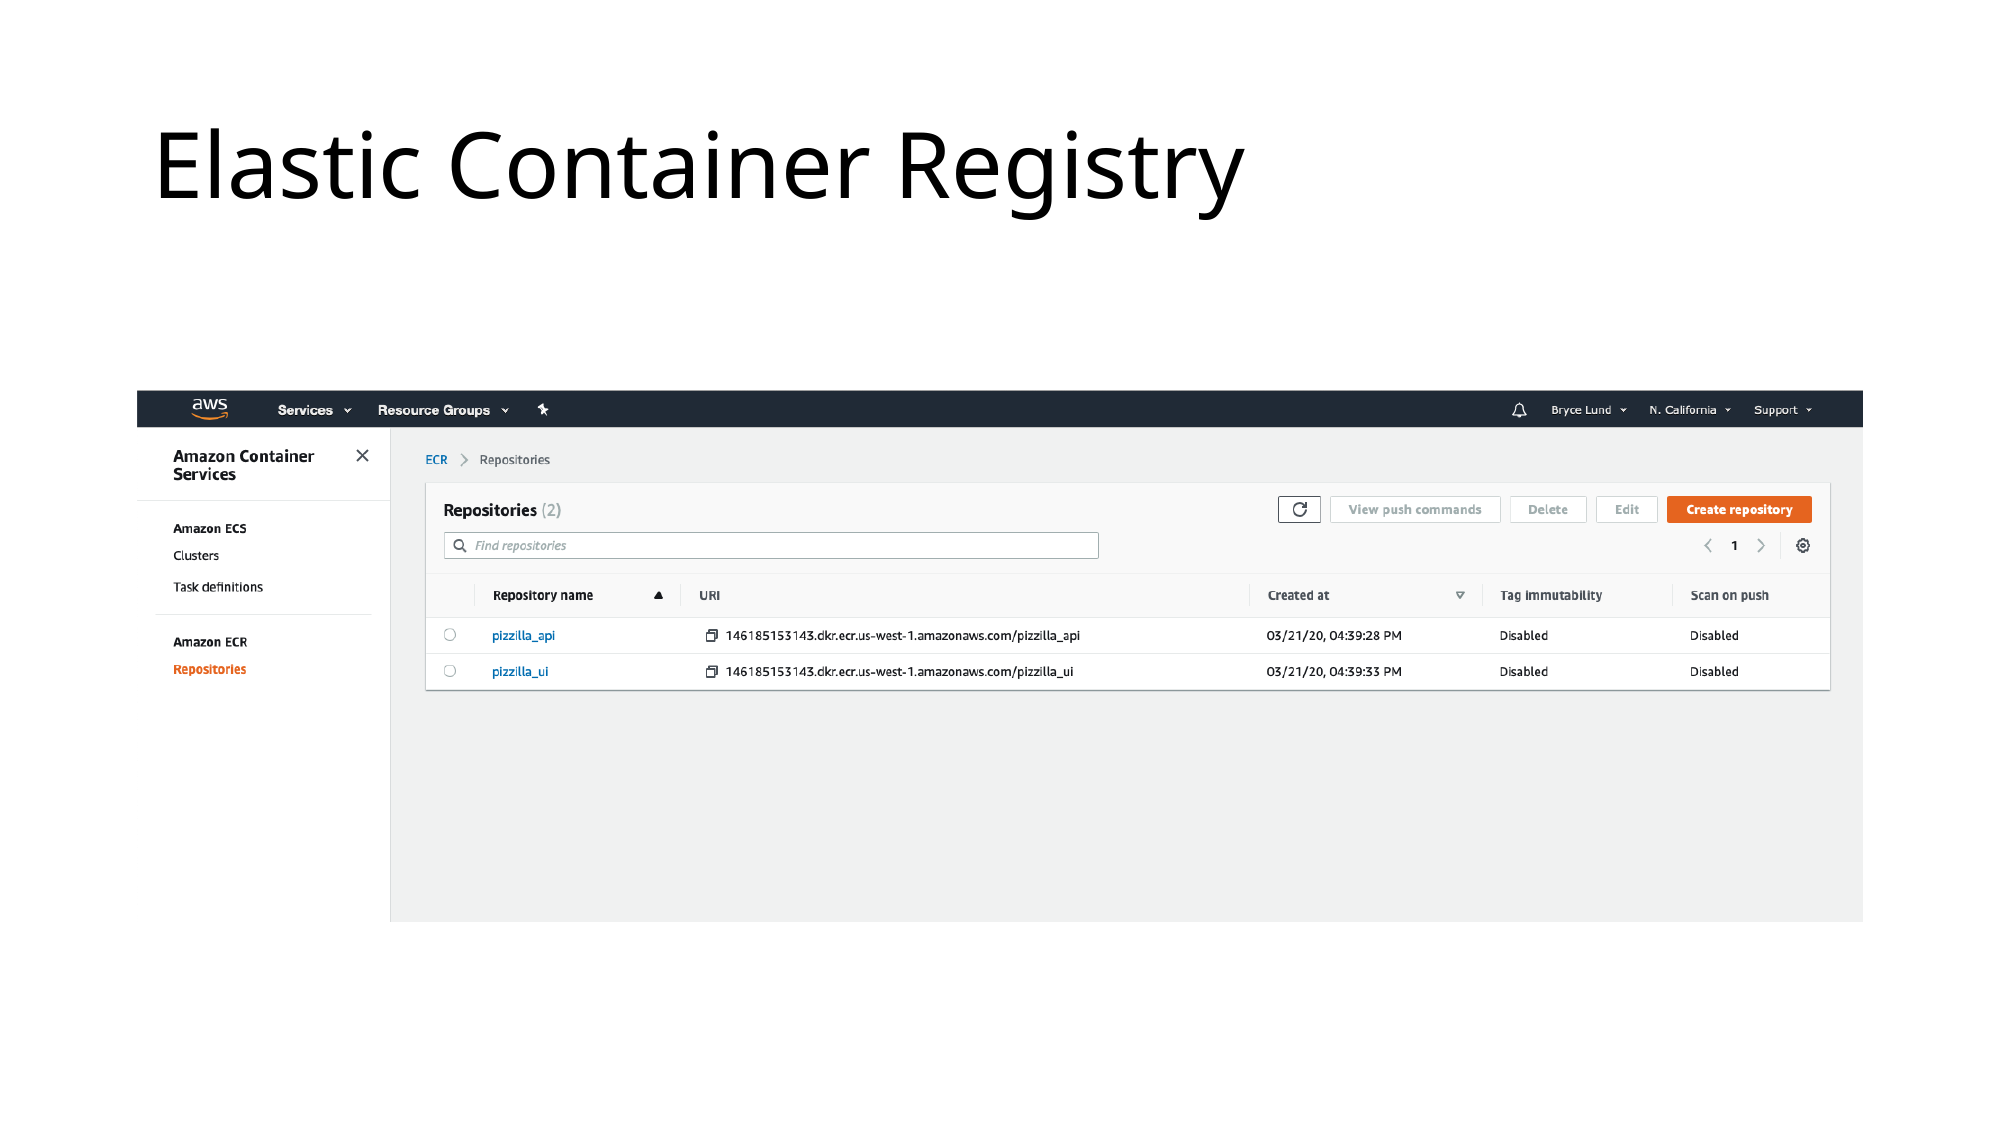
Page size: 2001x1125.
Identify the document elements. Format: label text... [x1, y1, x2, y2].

title Elastic Container Registry [137, 59, 1863, 278]
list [137, 390, 1863, 922]
